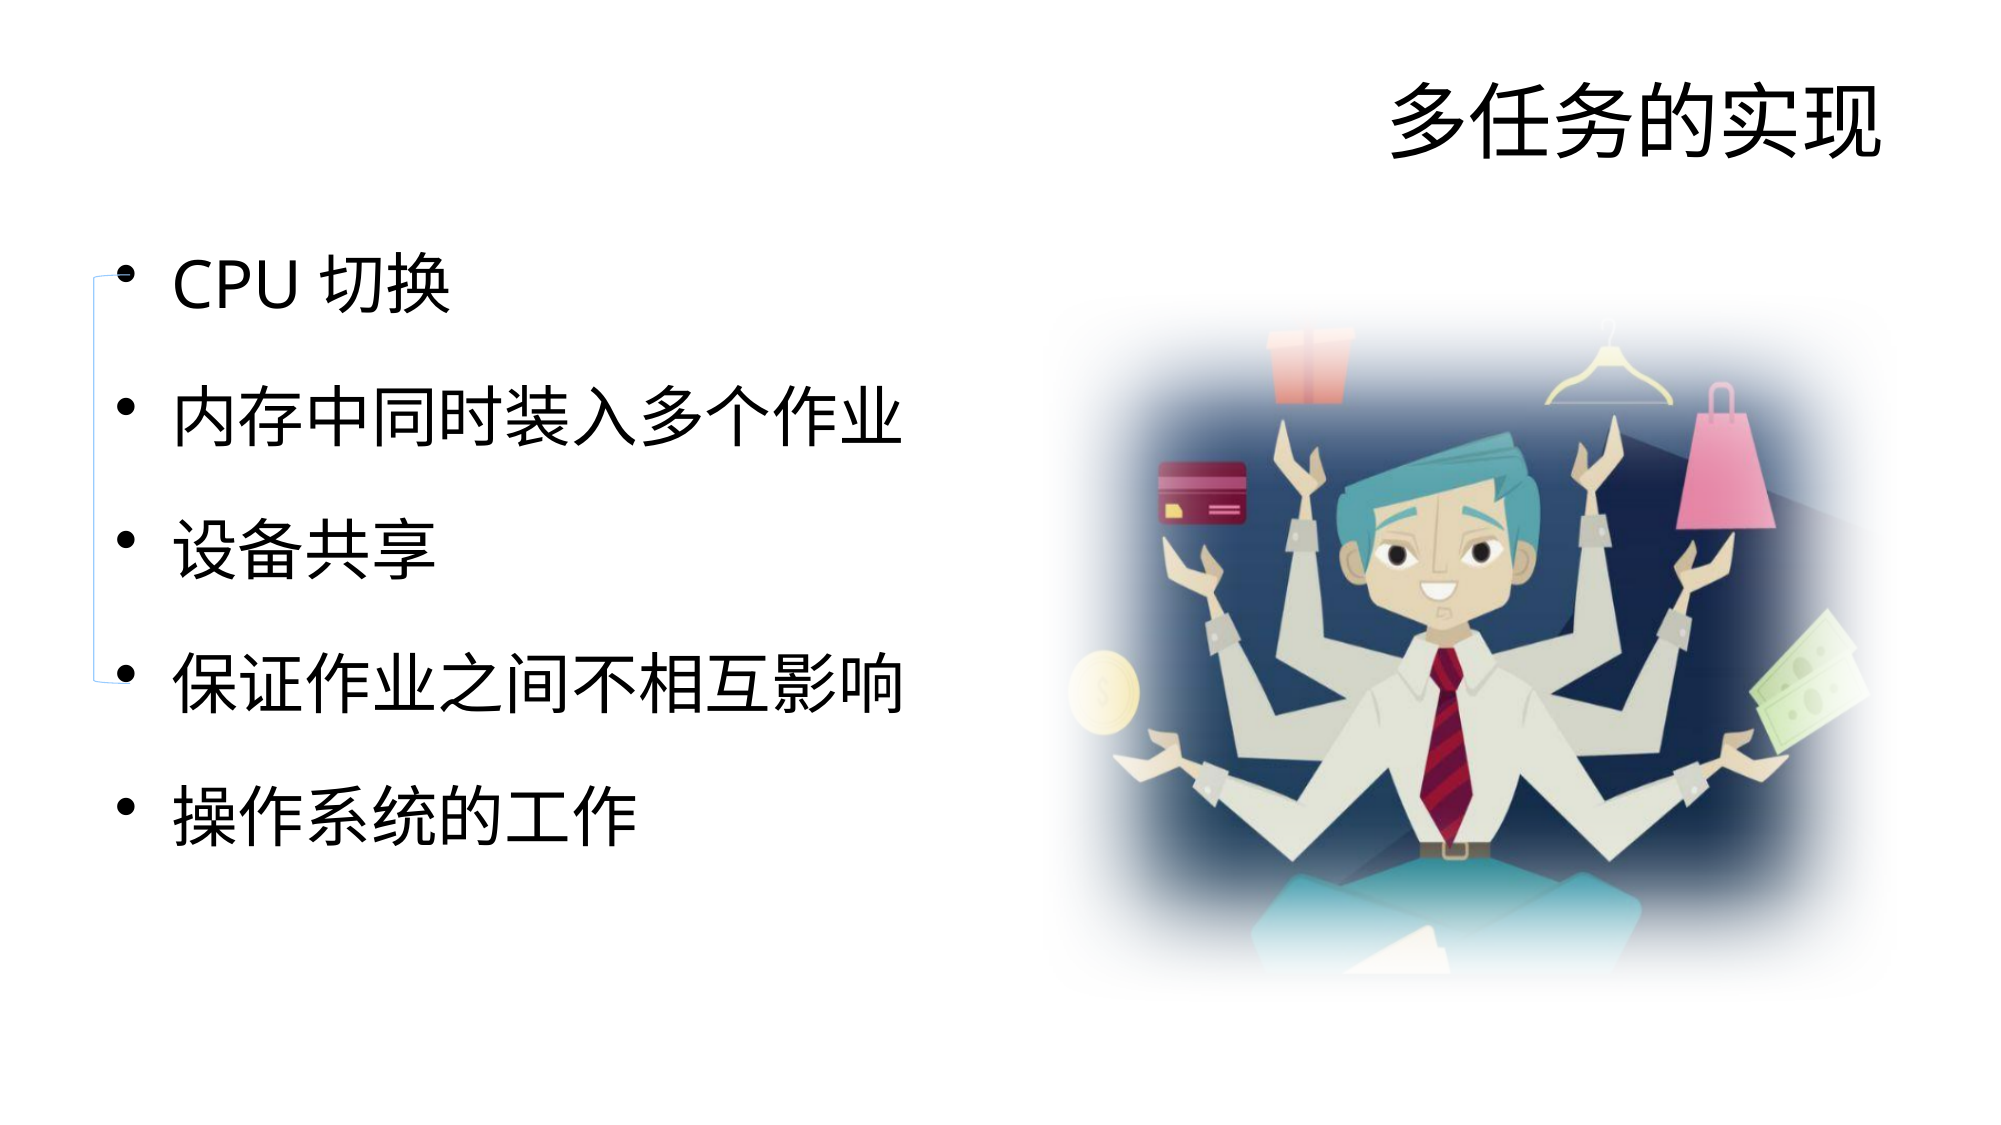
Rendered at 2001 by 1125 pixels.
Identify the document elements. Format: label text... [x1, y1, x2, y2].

picture [1040, 291, 1900, 1005]
text_box [93, 274, 131, 684]
title 多任务的实现 [99, 44, 1901, 193]
list CPU切换 内存中同时装入多个作业 设备共享 保证作业之间不相互影响 操作系统的工作 [99, 193, 1901, 1006]
